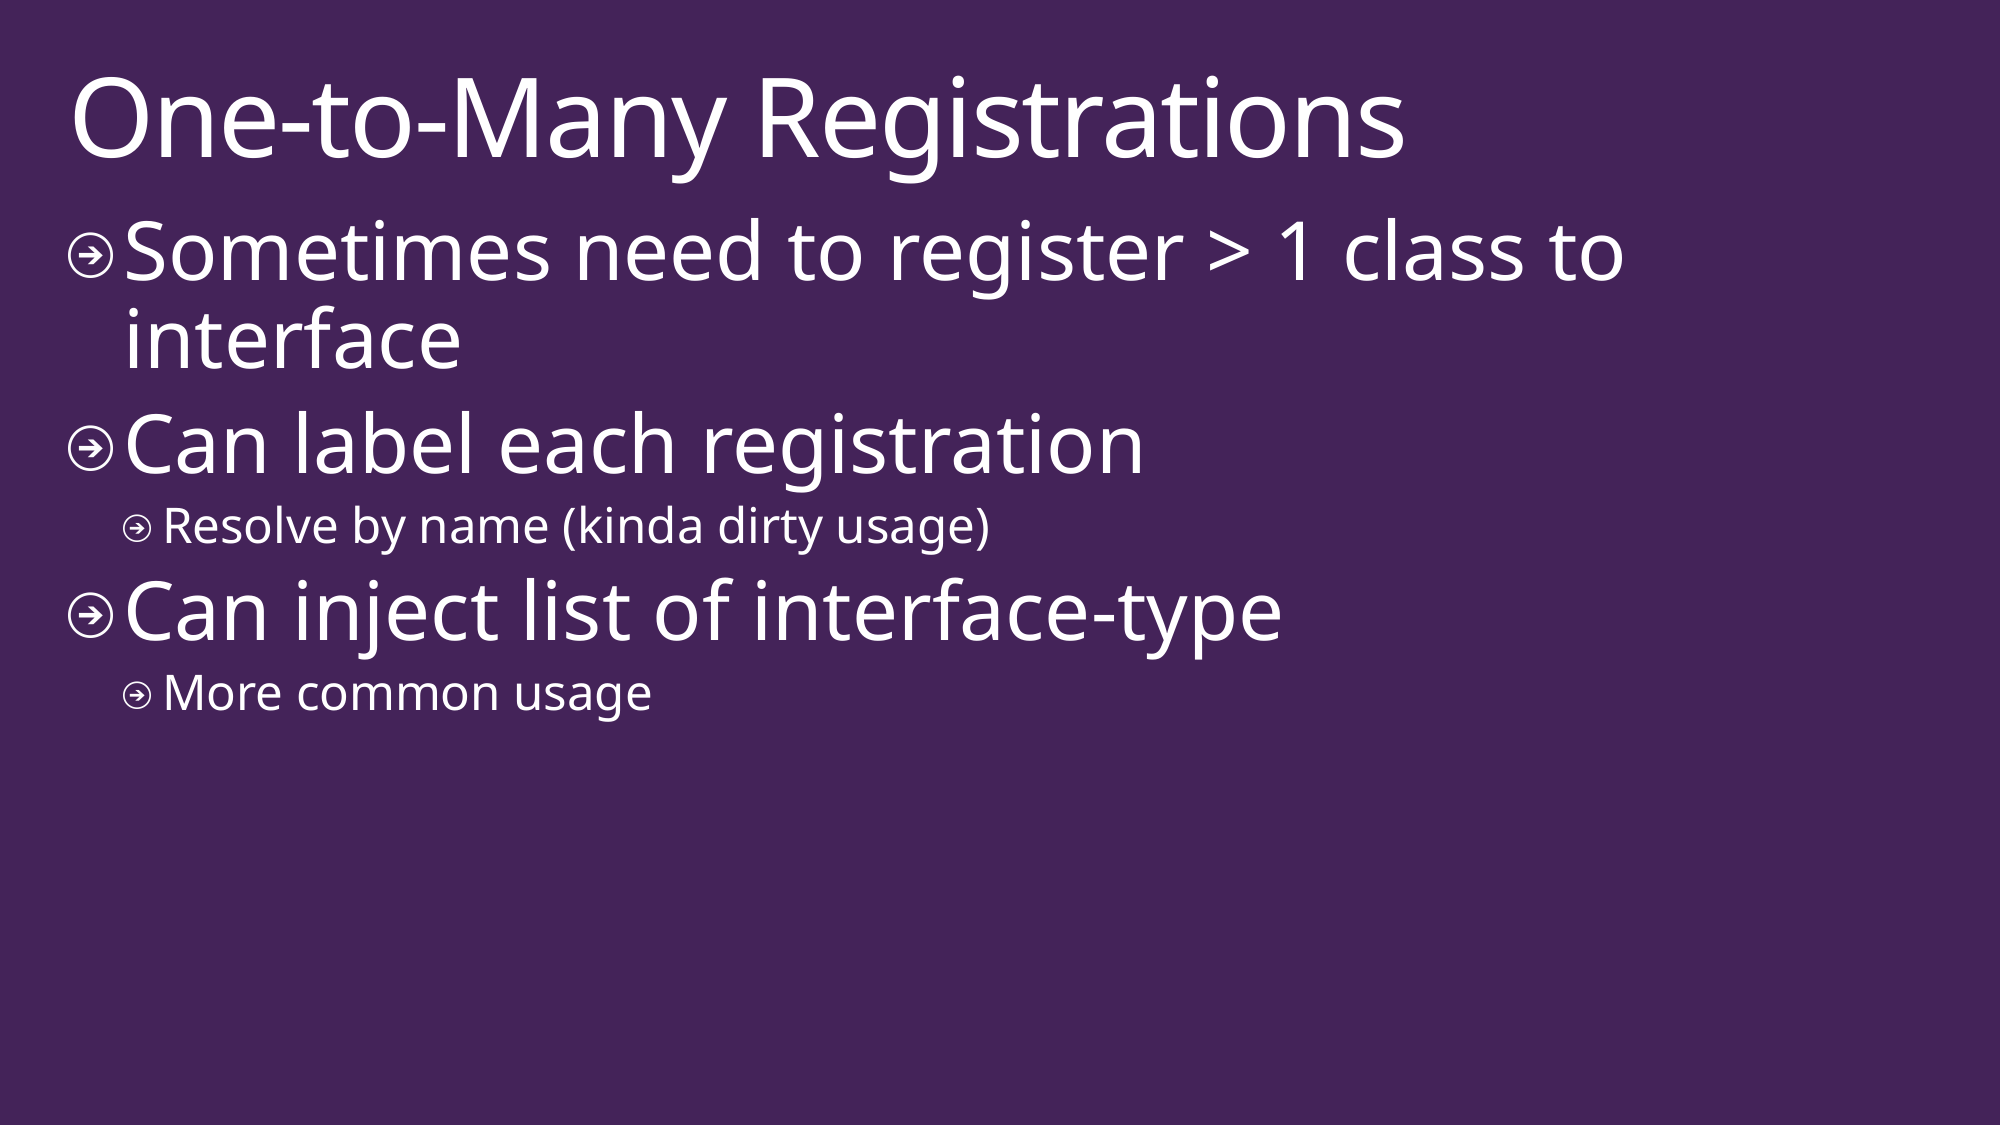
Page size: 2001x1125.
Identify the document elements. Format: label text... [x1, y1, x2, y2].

picture [68, 220, 126, 278]
list Sometimes need to register > 1 class to interface Can label each registration Resolve by name (kinda dirty usage) Can inject list of interface-type More common usage [44, 196, 1956, 663]
picture [123, 507, 158, 542]
picture [123, 674, 158, 709]
picture [68, 580, 126, 638]
picture [68, 413, 126, 471]
title One-to-Many Registrations [44, 47, 1957, 196]
